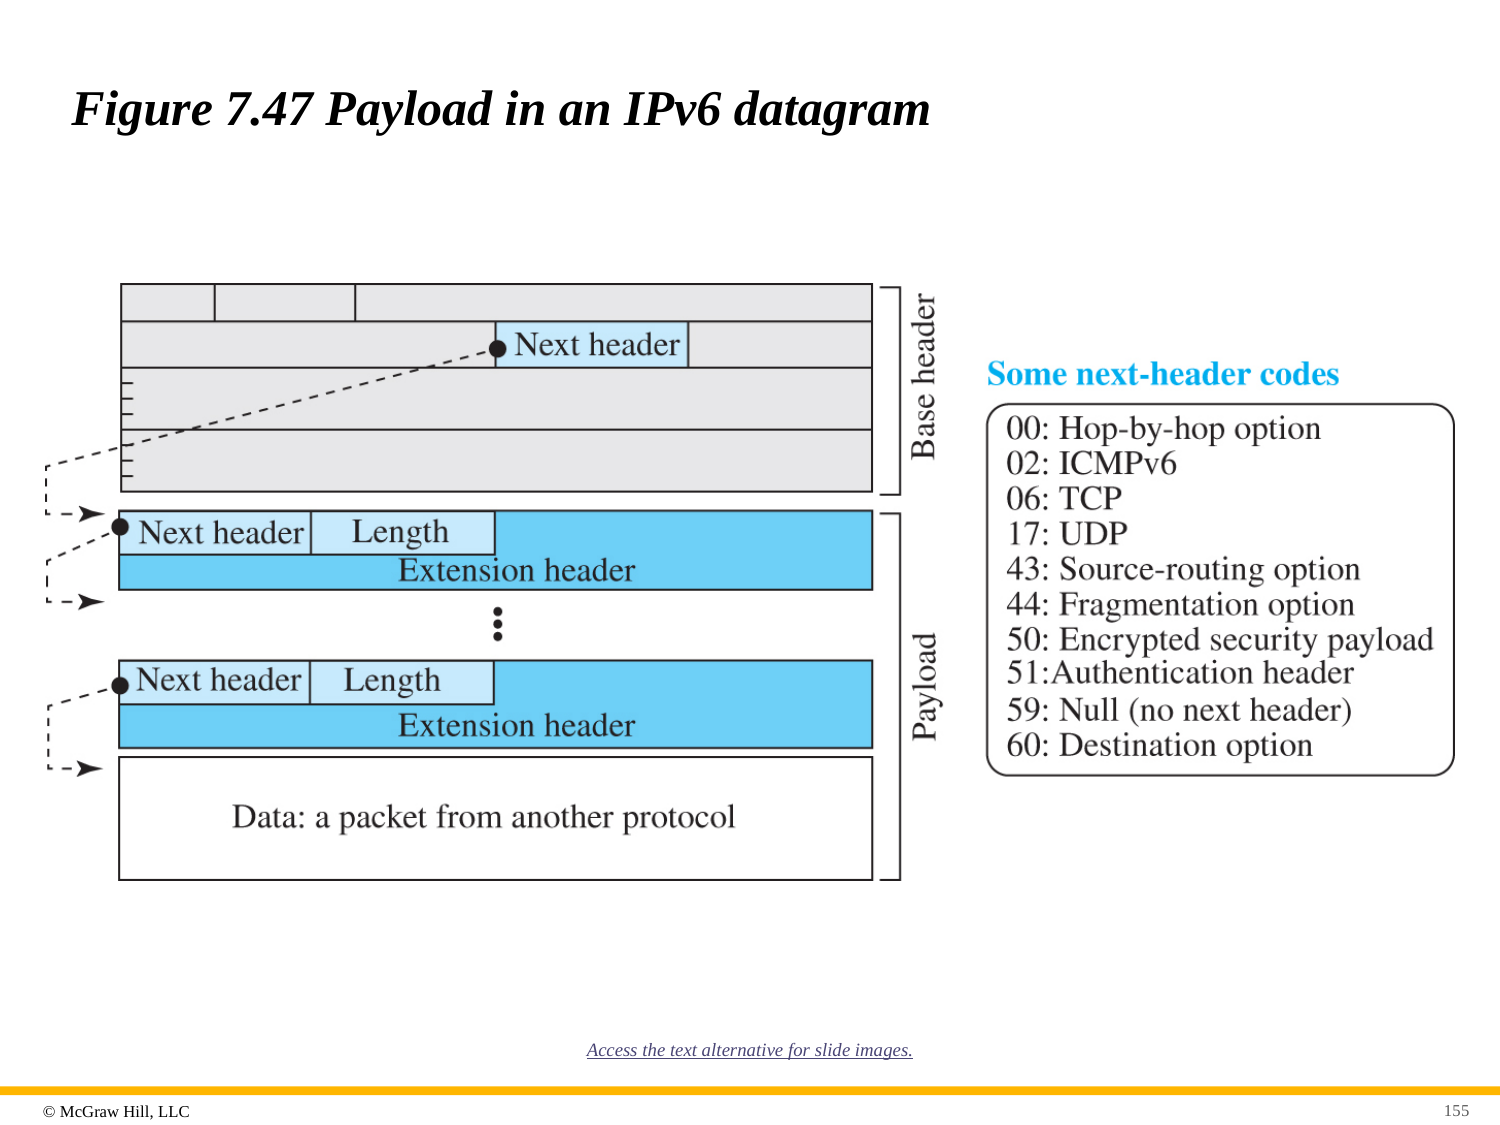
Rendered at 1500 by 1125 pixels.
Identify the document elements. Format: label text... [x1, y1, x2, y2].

picture [44, 283, 1455, 881]
slide_number 155 [1418, 1096, 1477, 1123]
list Access the text alternative for slide images. [525, 1033, 975, 1066]
title Figure 7.47 Payload in an IPv6 datagram [56, 50, 1444, 162]
